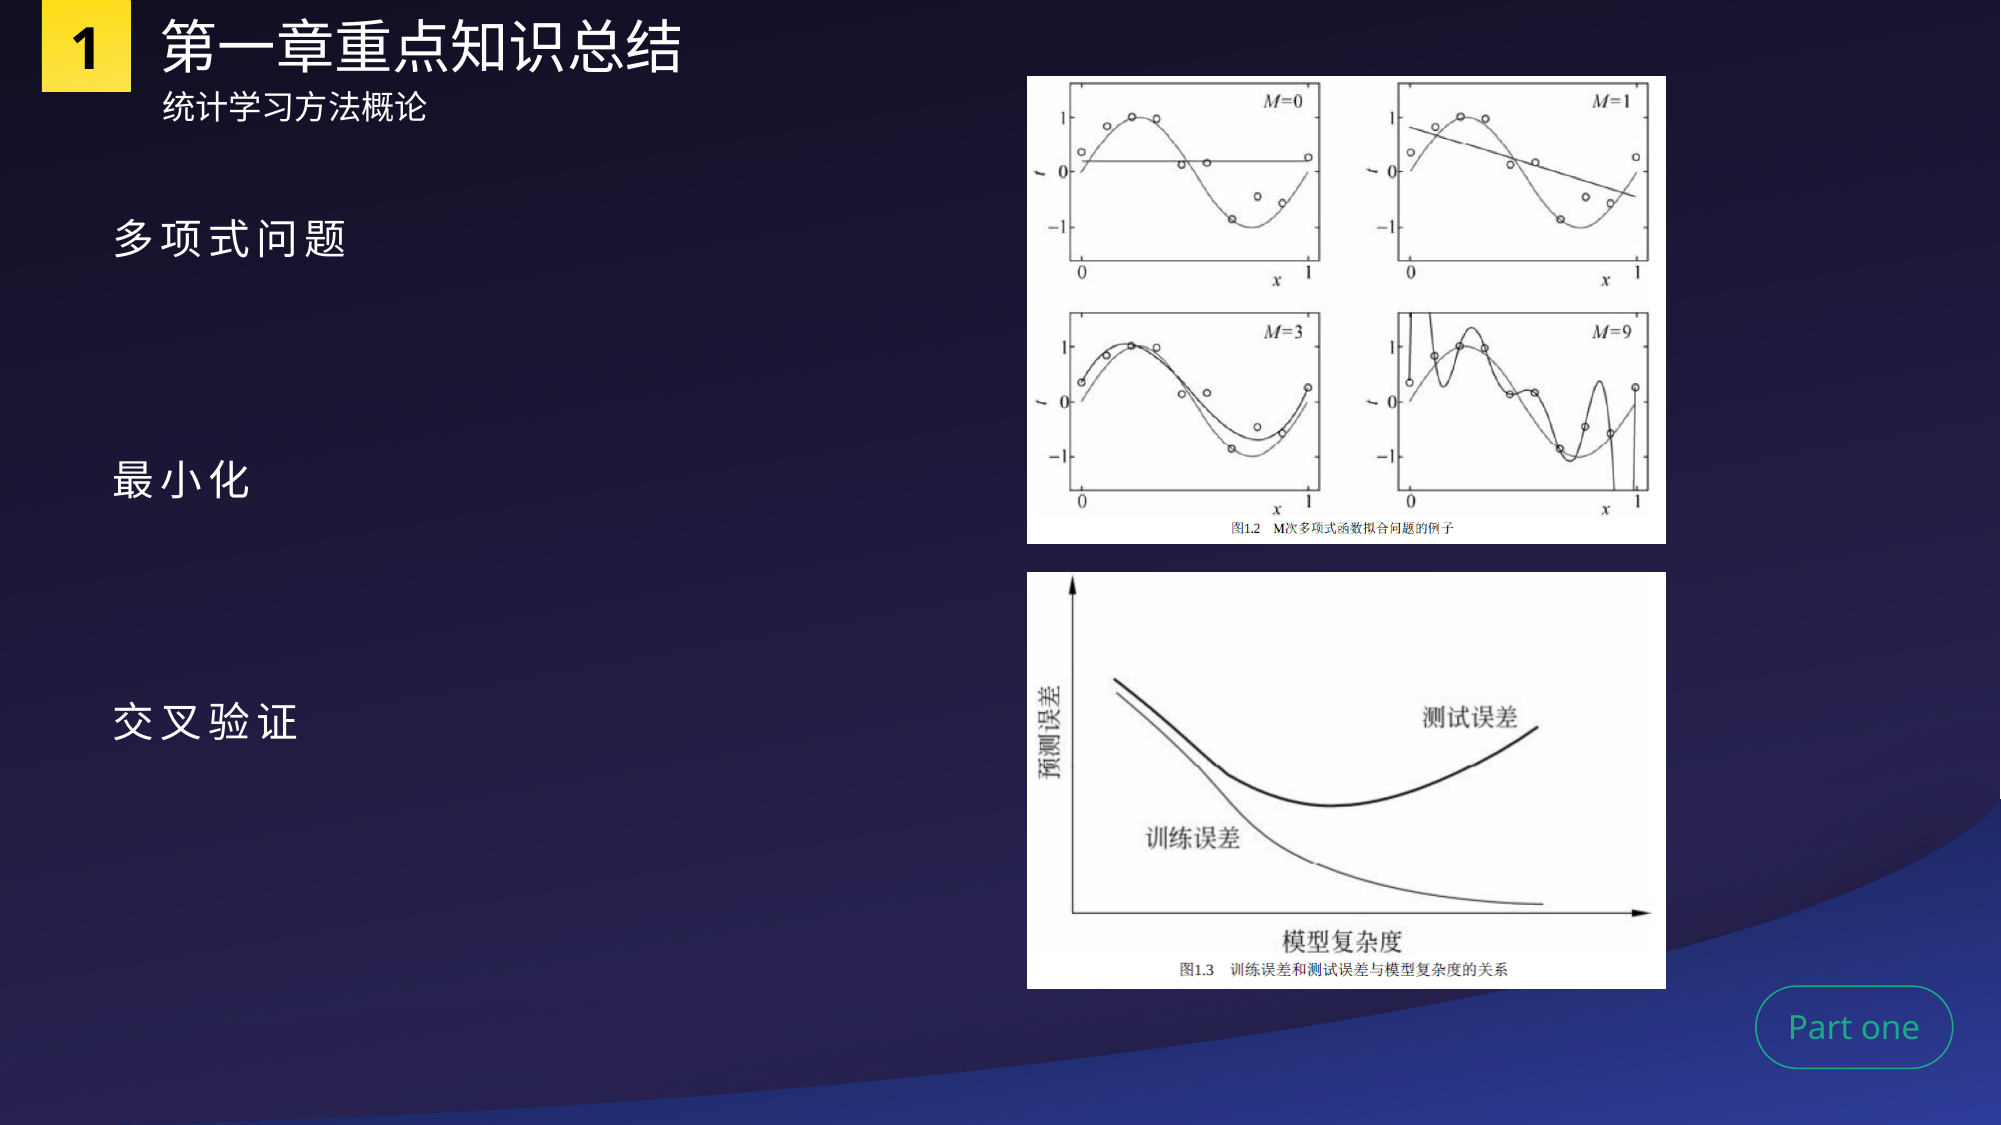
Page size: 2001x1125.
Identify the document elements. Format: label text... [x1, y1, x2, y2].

picture [1027, 76, 1666, 544]
text_box 第一章重点知识总结 [131, 2, 794, 88]
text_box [2, 797, 2000, 1125]
text_box 统计学习方法概论 [147, 79, 1027, 134]
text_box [41, 0, 131, 92]
picture [1027, 572, 1666, 989]
